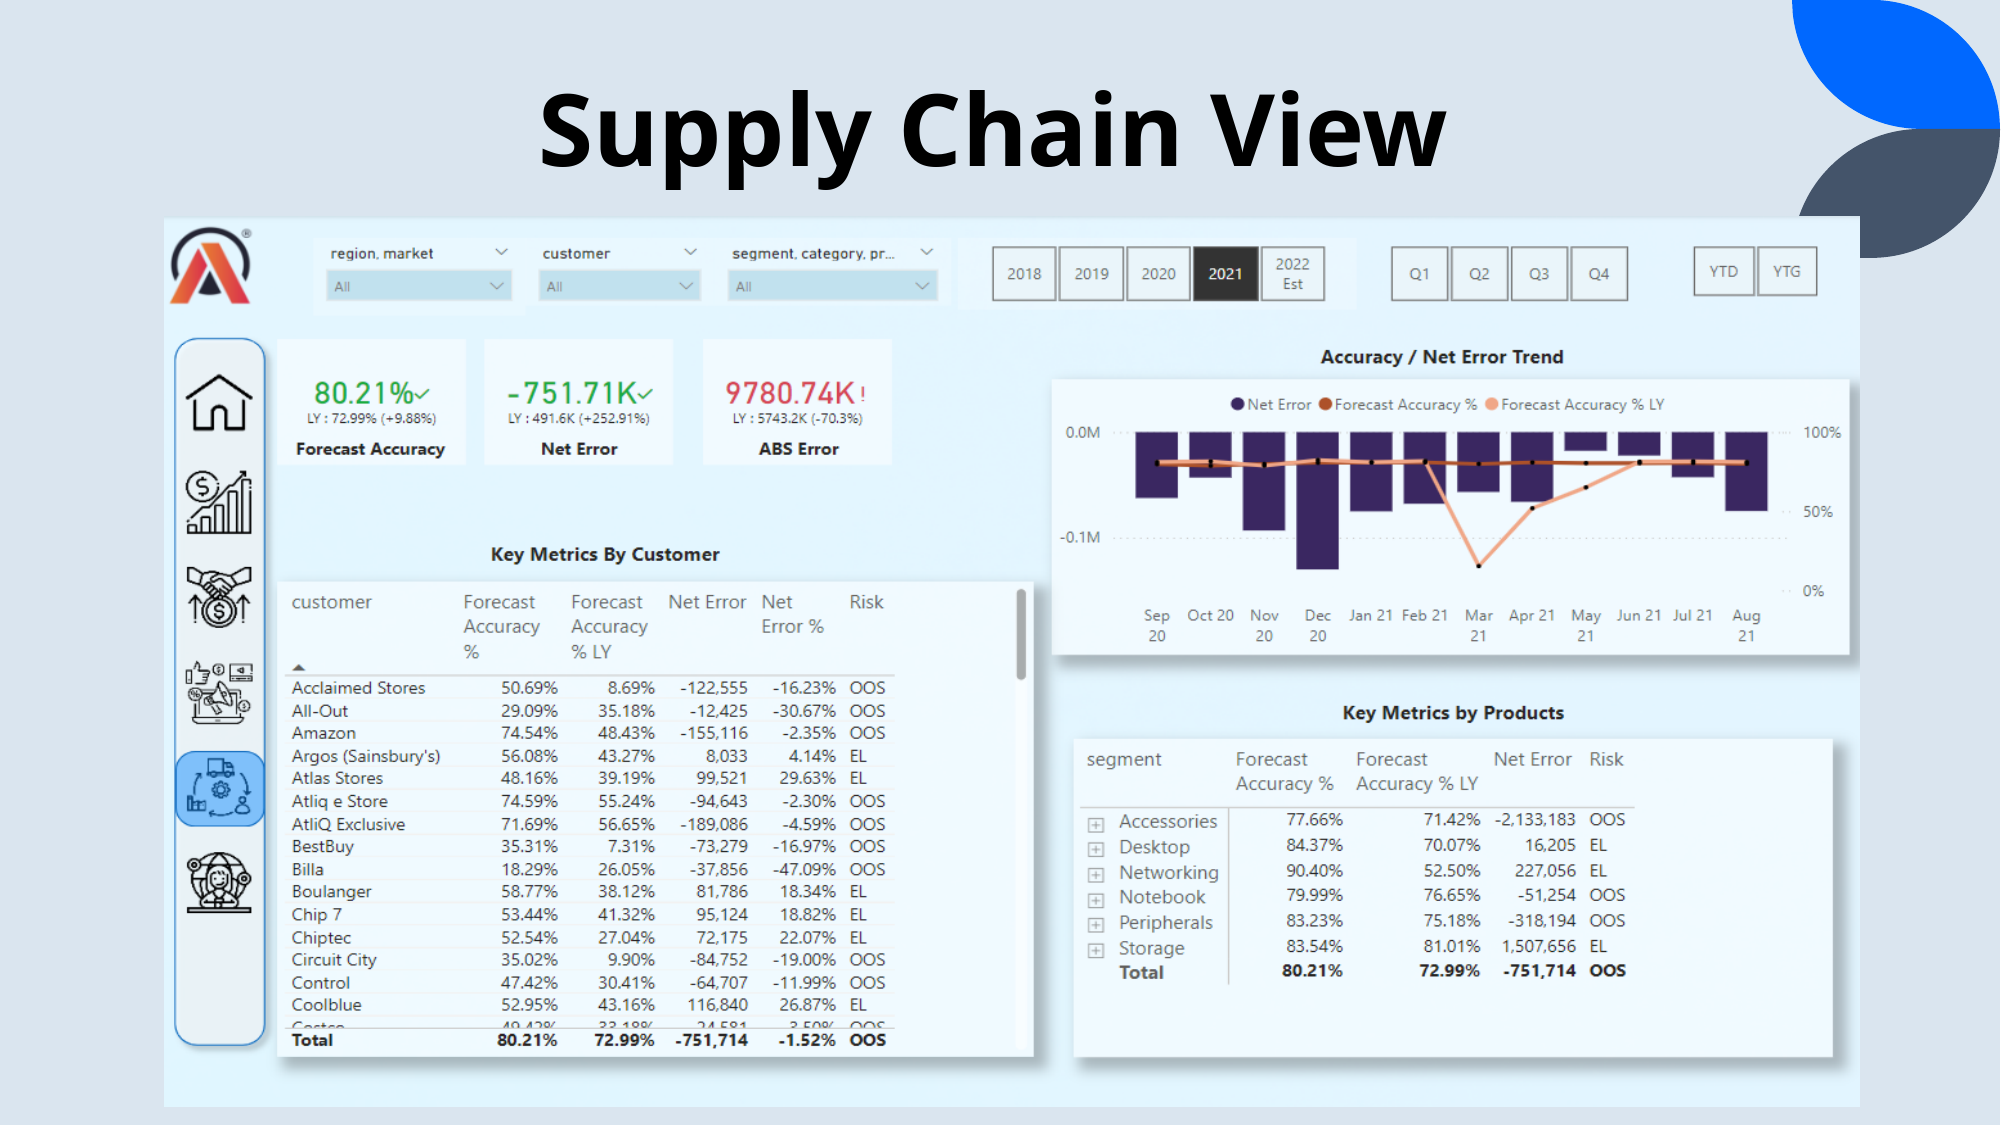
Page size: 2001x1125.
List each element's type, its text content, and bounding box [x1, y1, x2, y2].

picture [164, 216, 1860, 1107]
title Supply Chain View [191, 62, 1796, 196]
